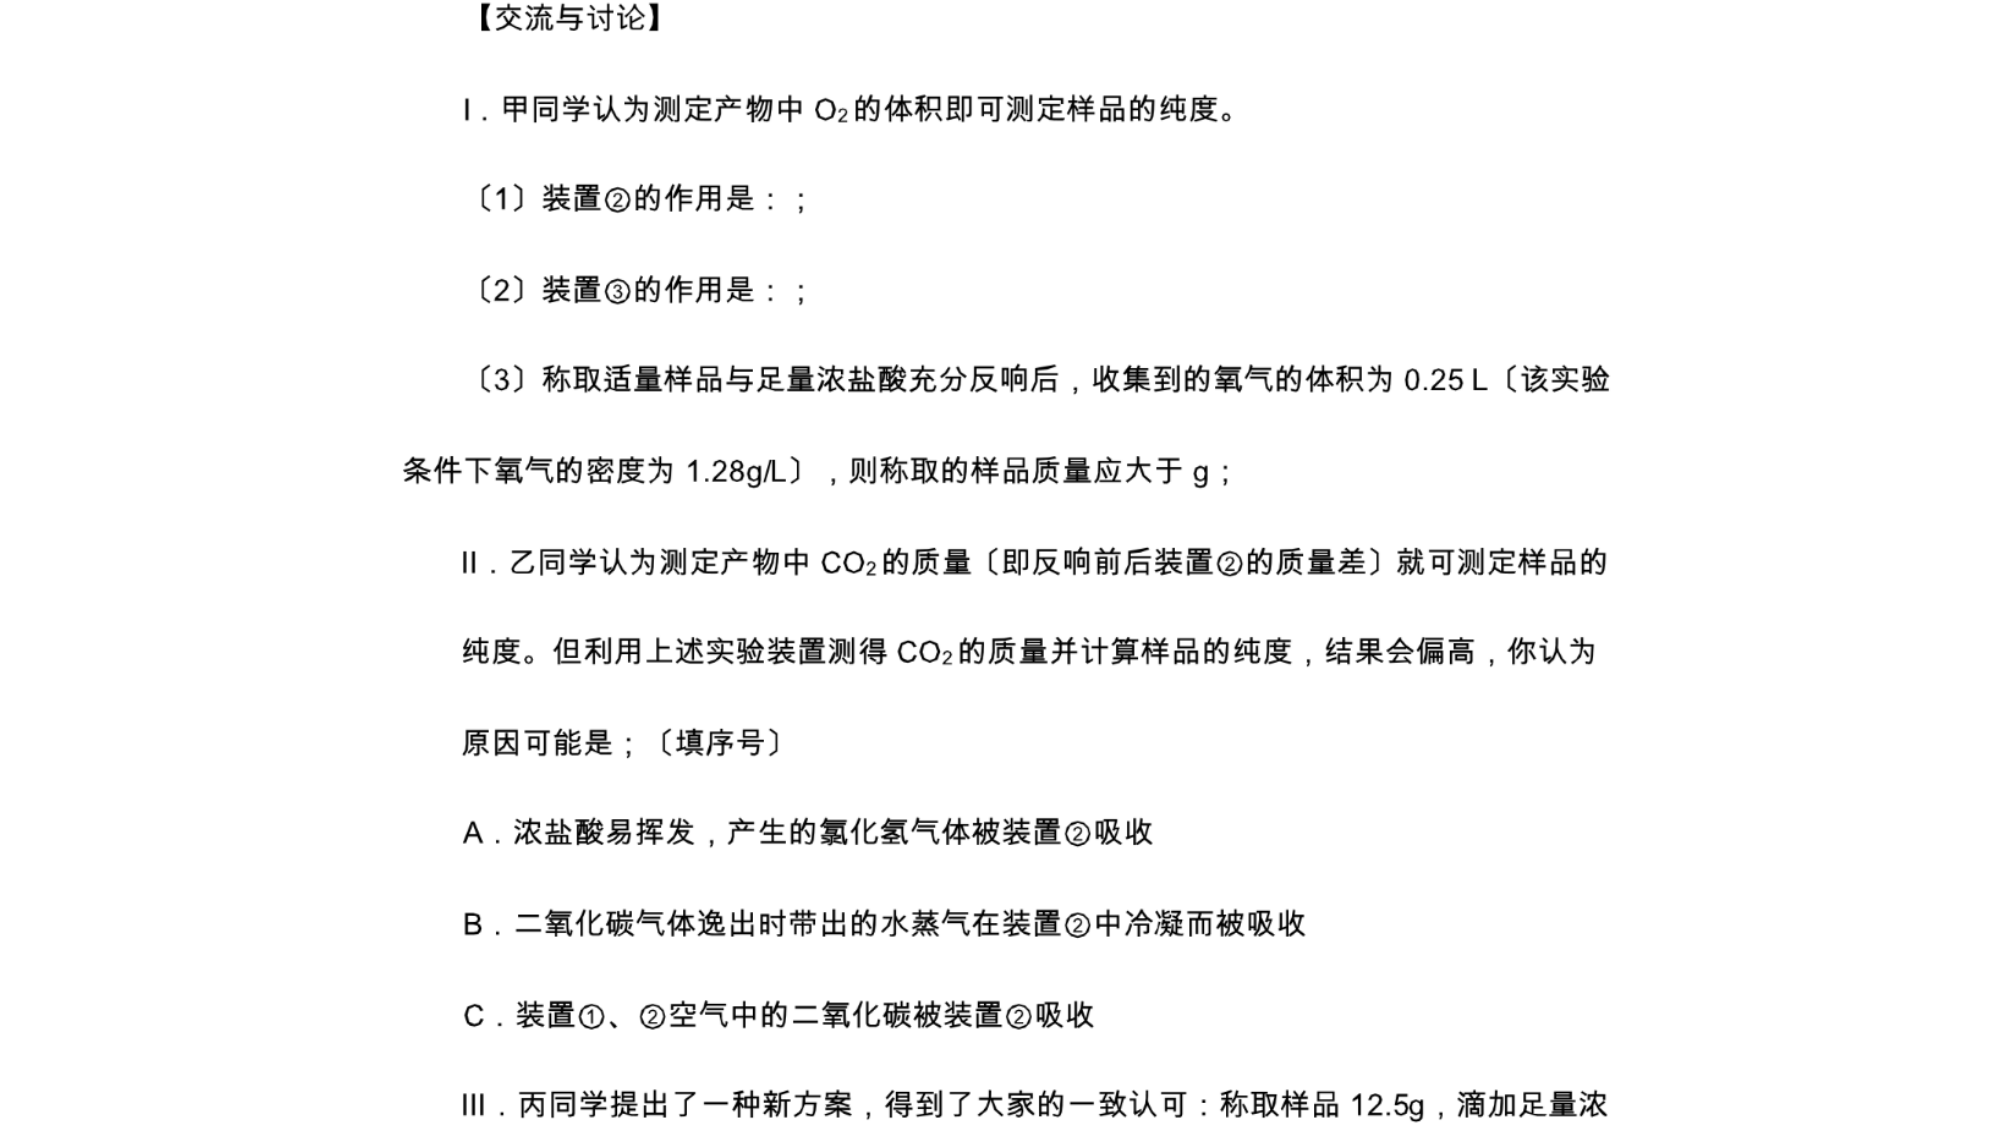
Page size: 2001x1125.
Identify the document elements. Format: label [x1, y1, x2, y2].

picture [369, 0, 1631, 1125]
